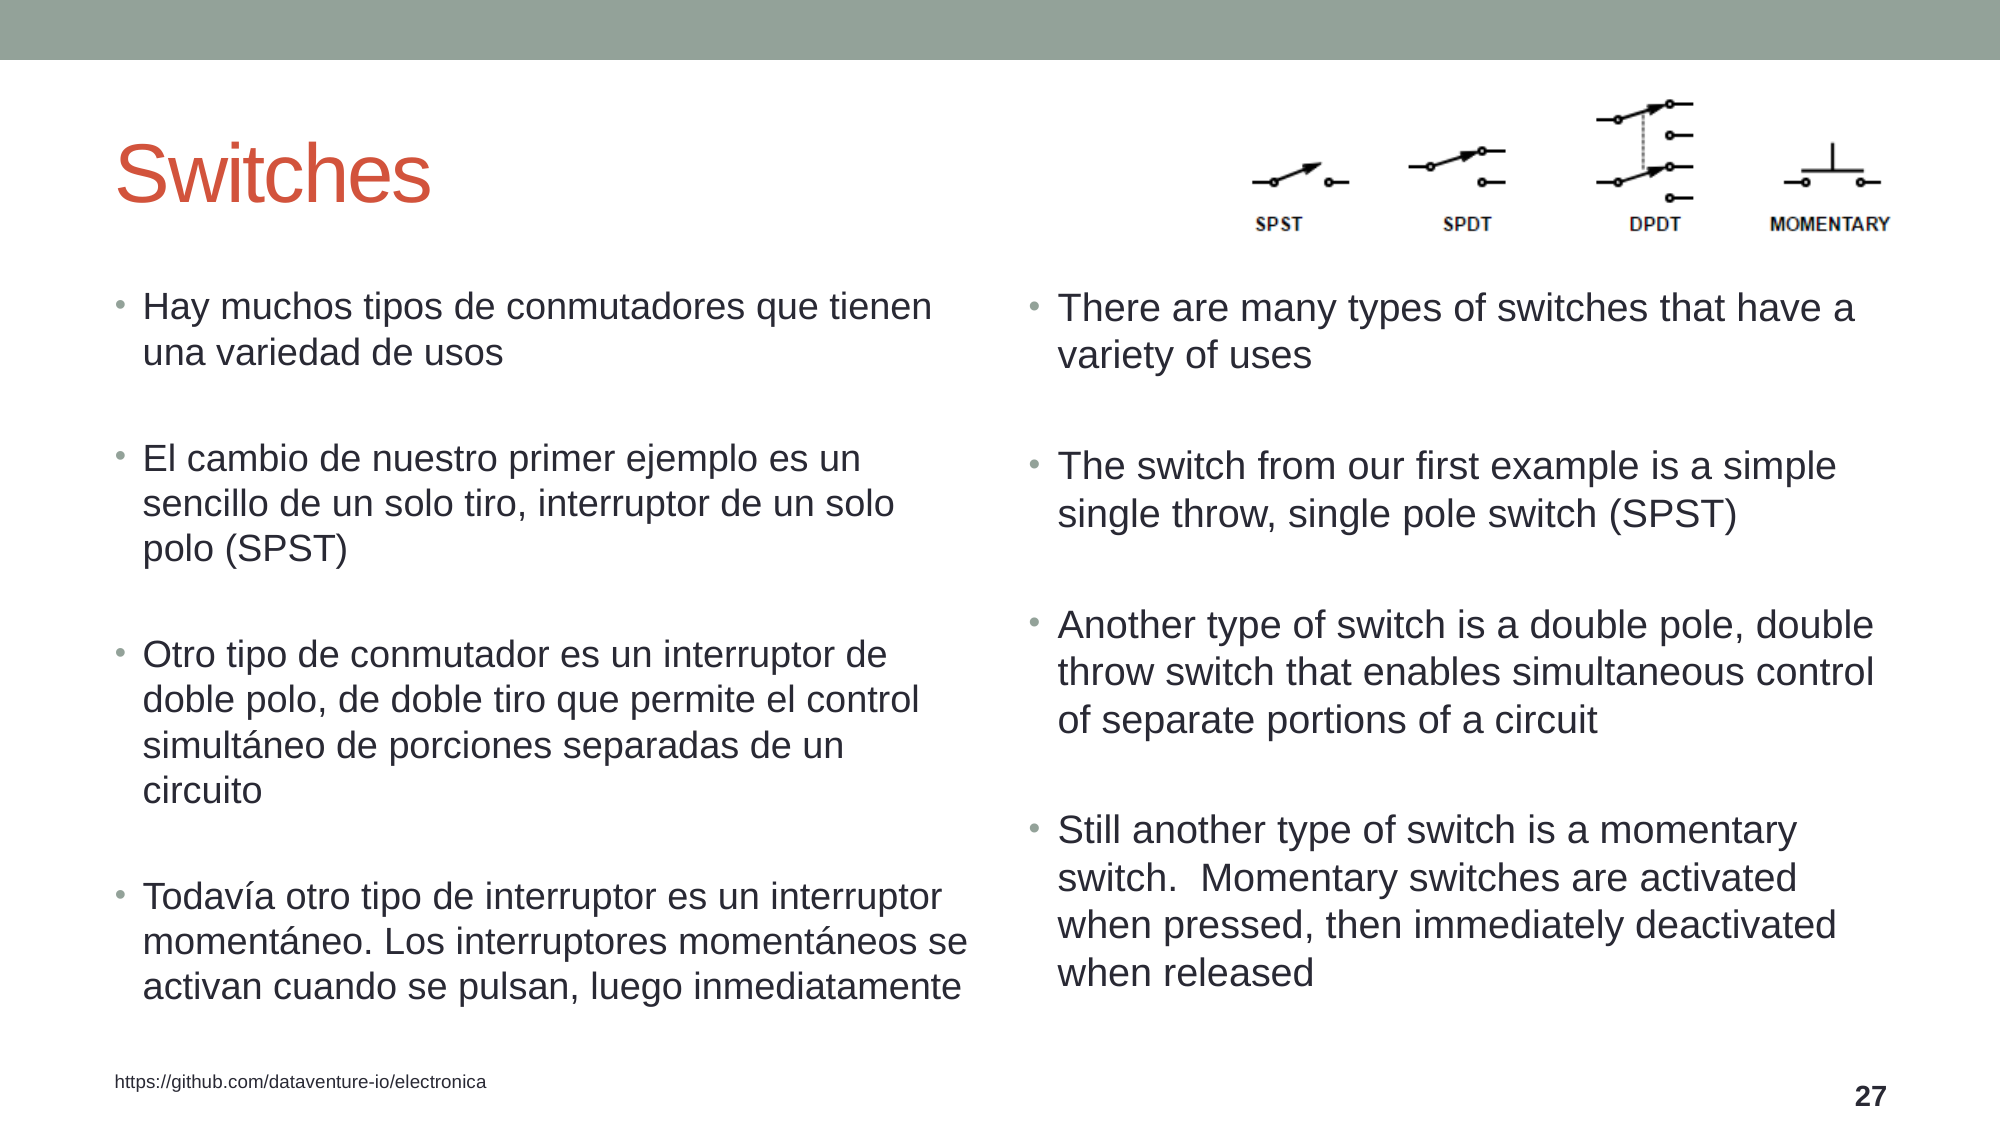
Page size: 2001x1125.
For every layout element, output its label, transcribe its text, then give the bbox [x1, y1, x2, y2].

slide_number 27 [1585, 1068, 1903, 1123]
title Switches [99, 87, 1237, 250]
list Hay muchos tipos de conmutadores que tienen una variedad de usos El cambio de nuestro primer ejemplo es un sencillo de un solo tiro, interruptor de un solo polo (SPST) Otro tipo de conmutador es un interruptor de doble polo, de doble tiro que permite el control simultáneo de porciones separadas de un circuito Todavía otro tipo de interruptor es un interruptor momentáneo. Los interruptores momentáneos se activan cuando se pulsan, luego inmediatamente [99, 274, 984, 1049]
list There are many types of switches that have a variety of uses The switch from our first example is a simple single throw, single pole switch (SPST) Another type of switch is a double pole, double throw switch that enables simultaneous control of separate portions of a circuit Still another type of switch is a momentary switch. Momentary switches are activated when pressed, then immediately deactivated when released [1013, 274, 1900, 1049]
picture [1240, 84, 1901, 251]
